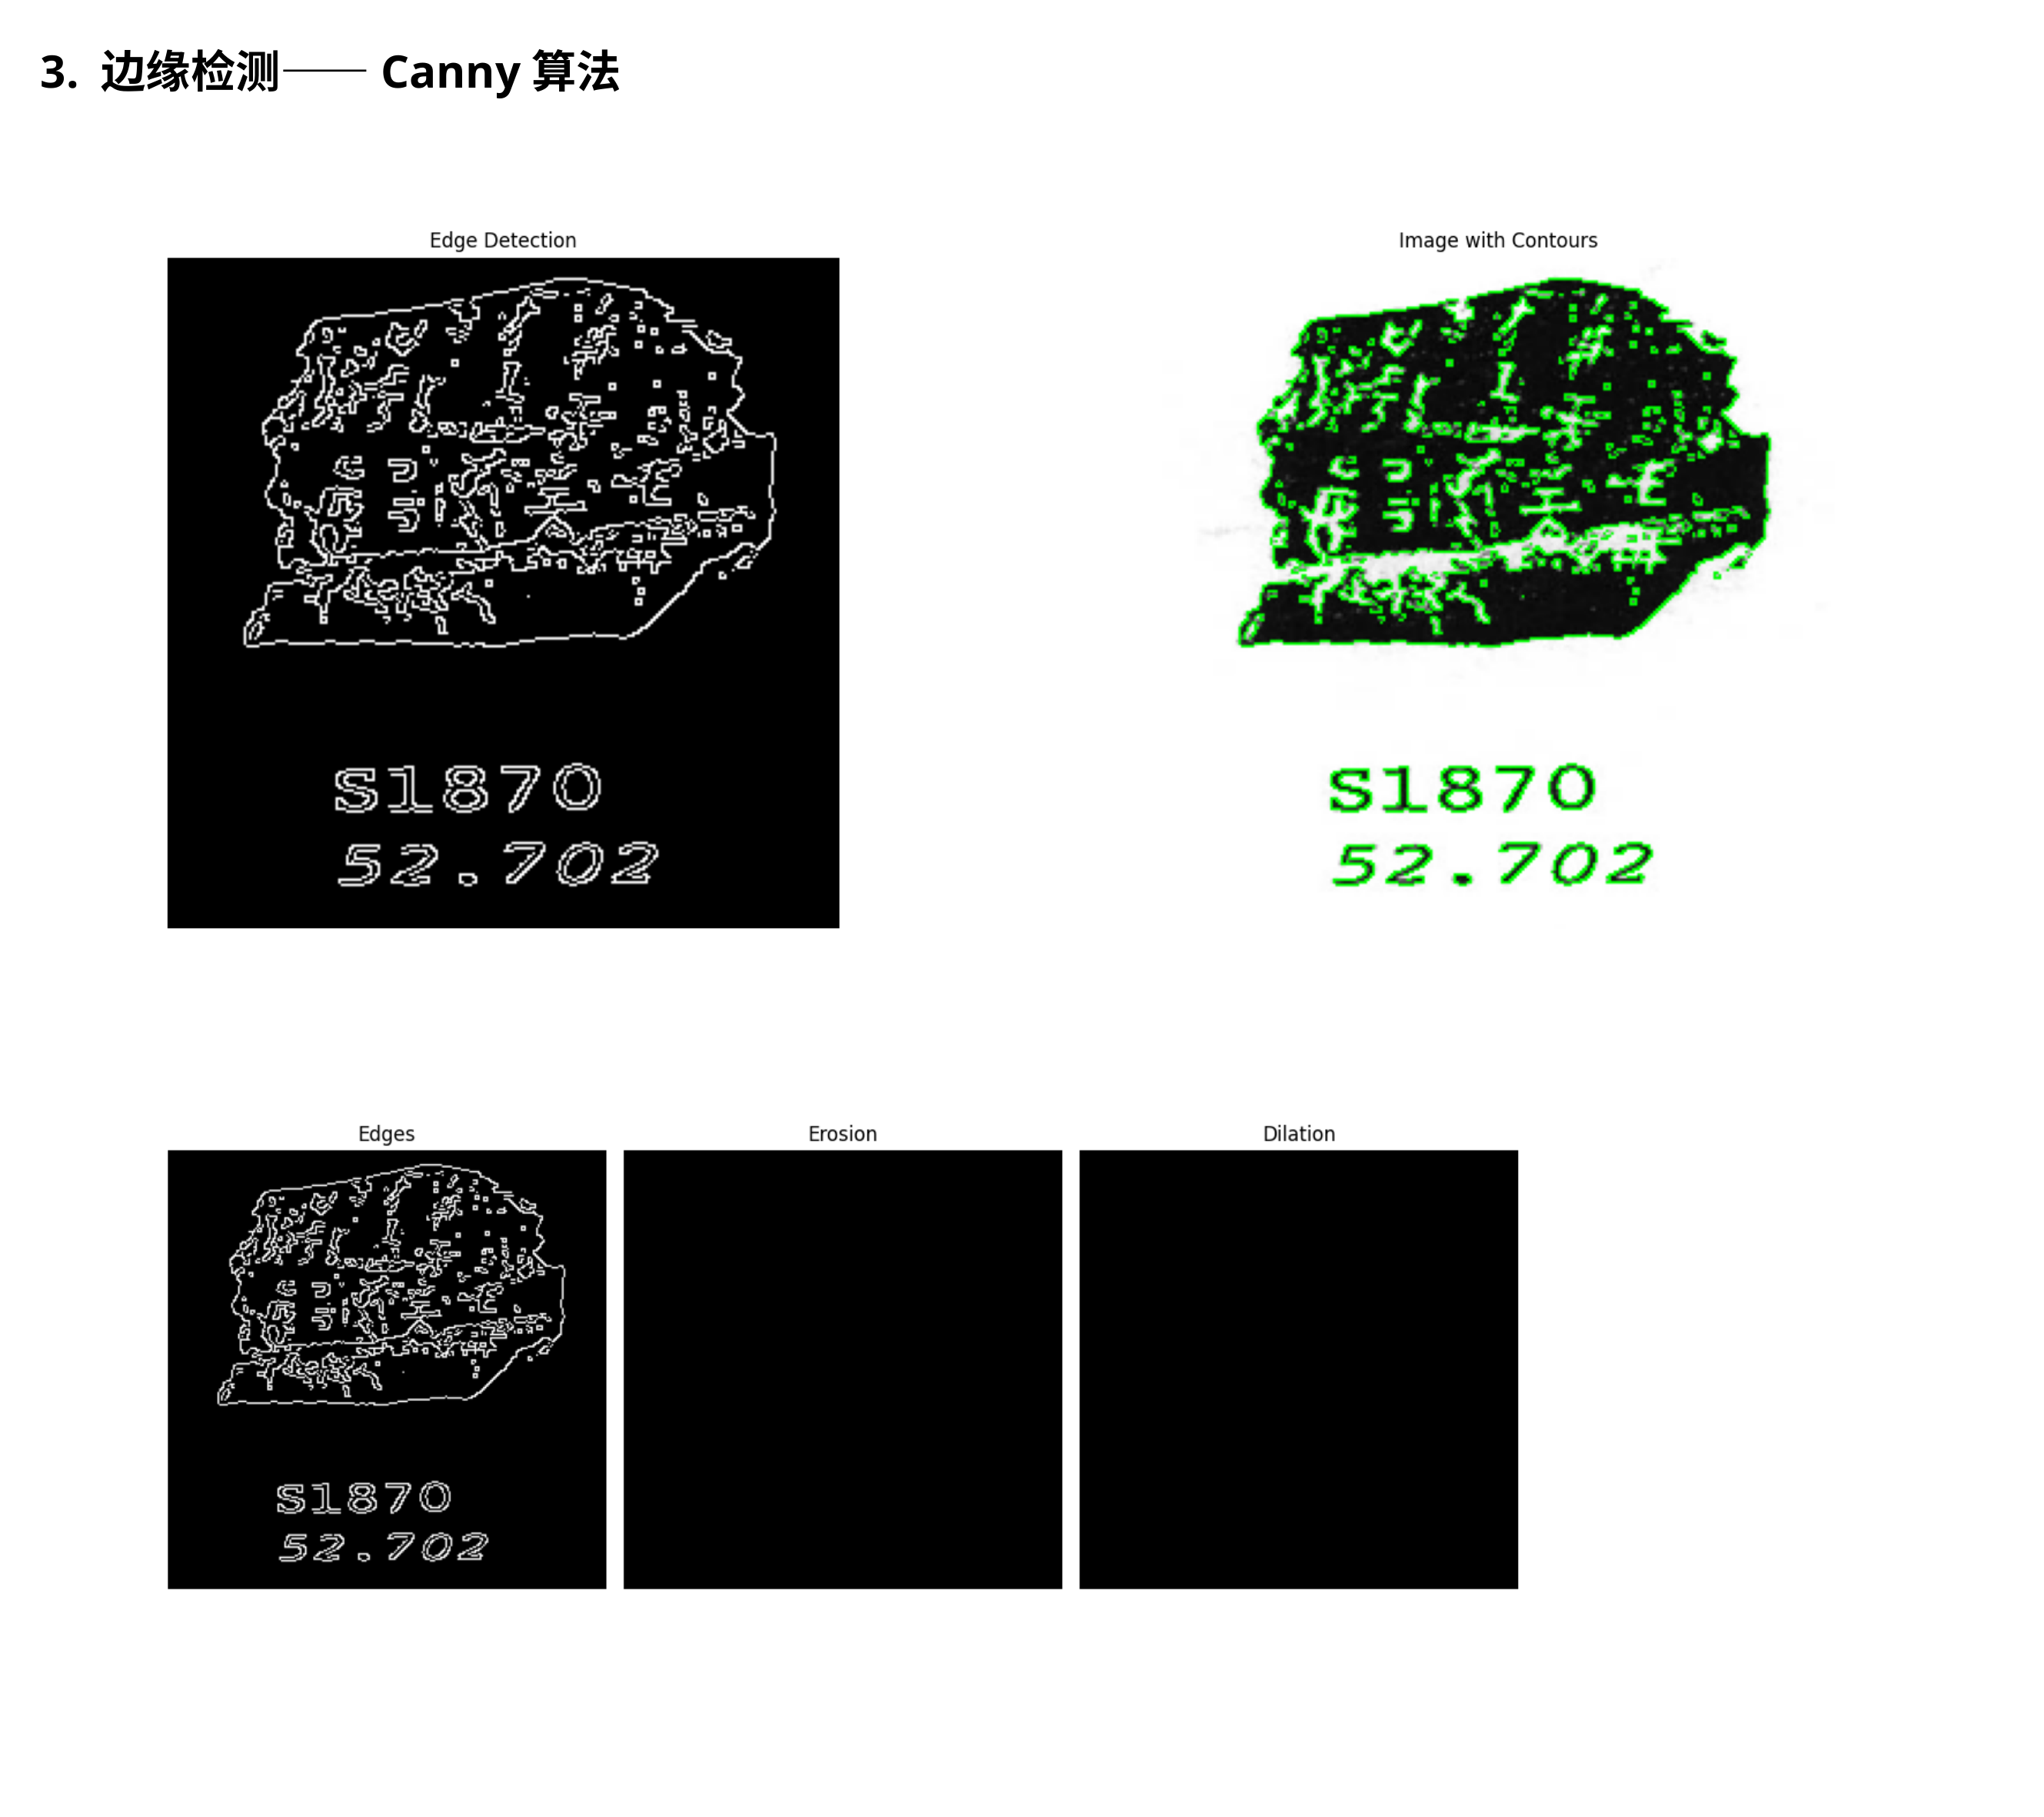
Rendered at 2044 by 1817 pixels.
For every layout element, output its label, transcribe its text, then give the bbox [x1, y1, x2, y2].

text_box 3. 边缘检测——Canny算法 [29, 38, 1811, 103]
picture [28, 153, 1949, 1717]
